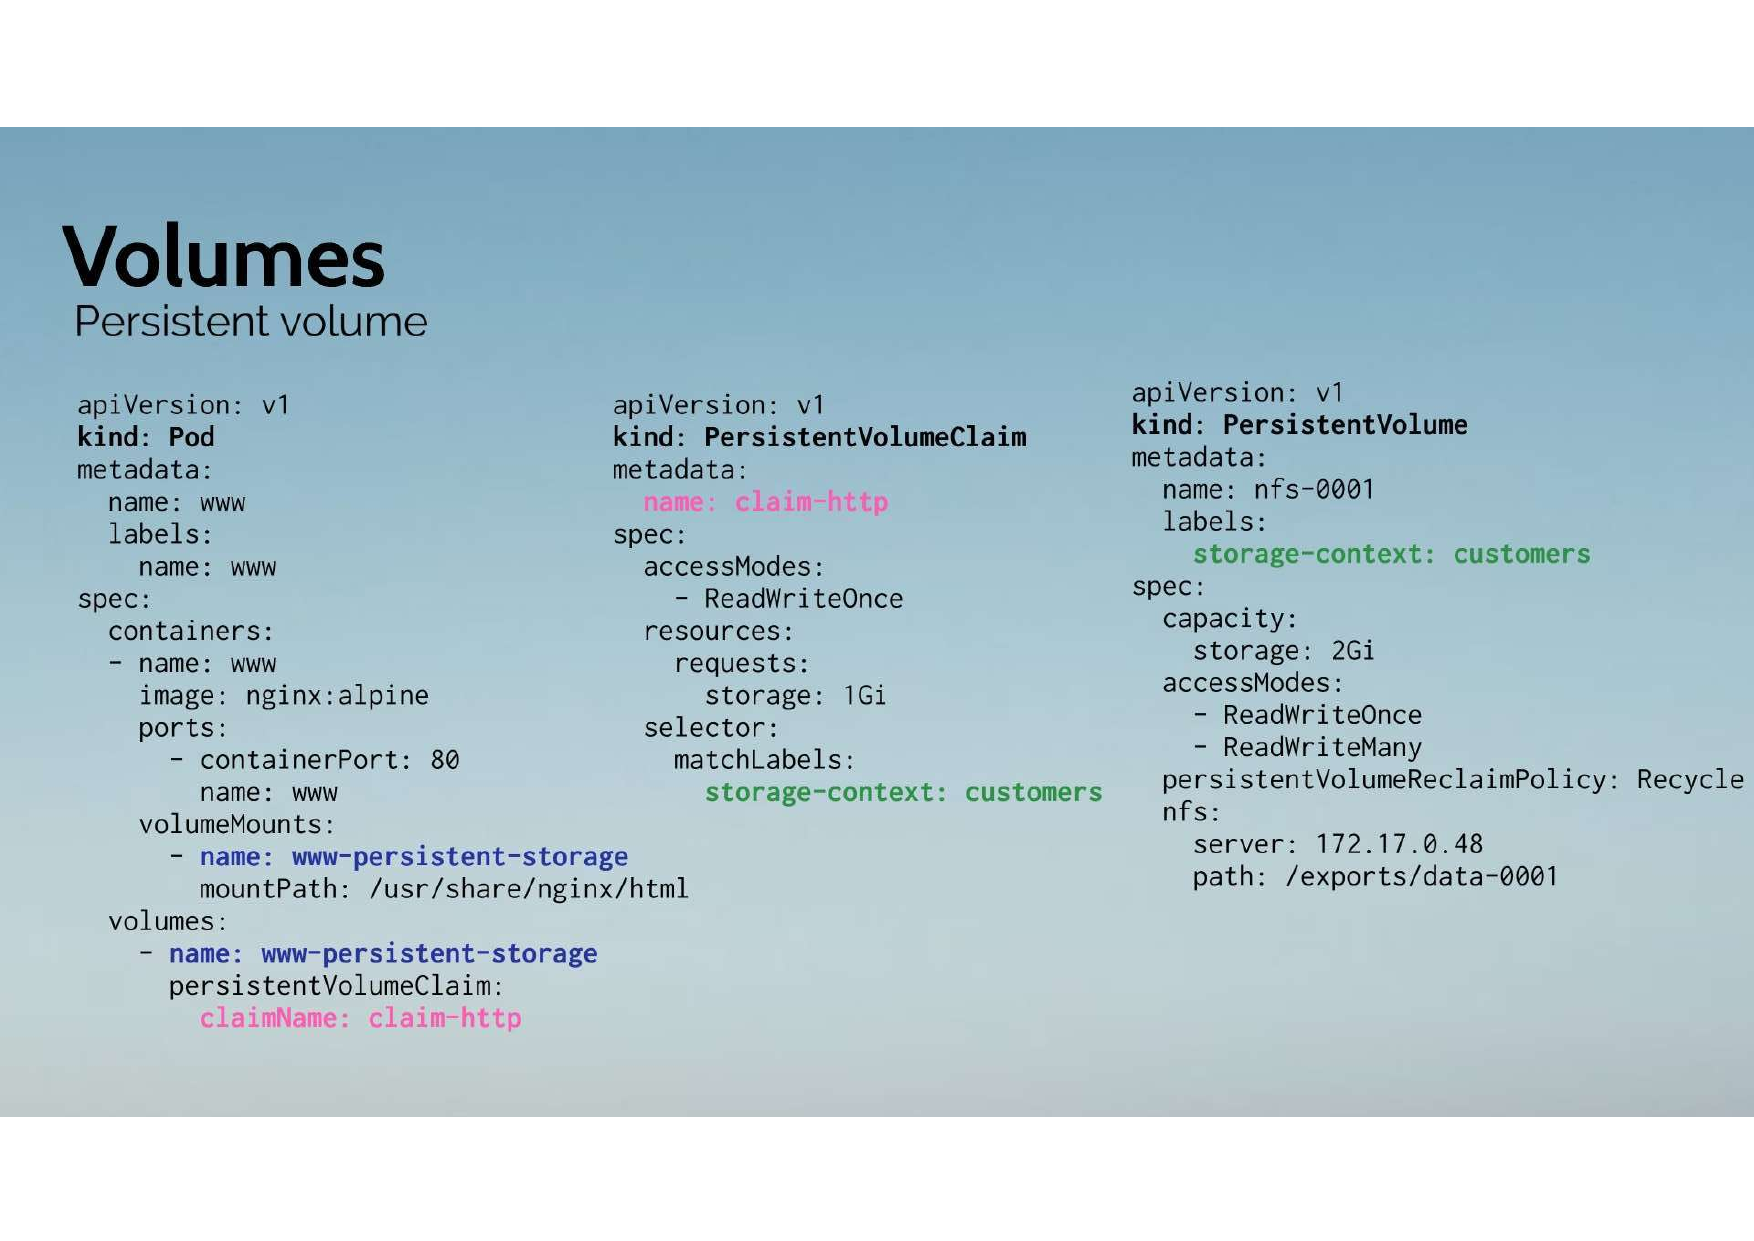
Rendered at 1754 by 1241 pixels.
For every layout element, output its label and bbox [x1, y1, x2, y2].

picture [0, 127, 1754, 1117]
